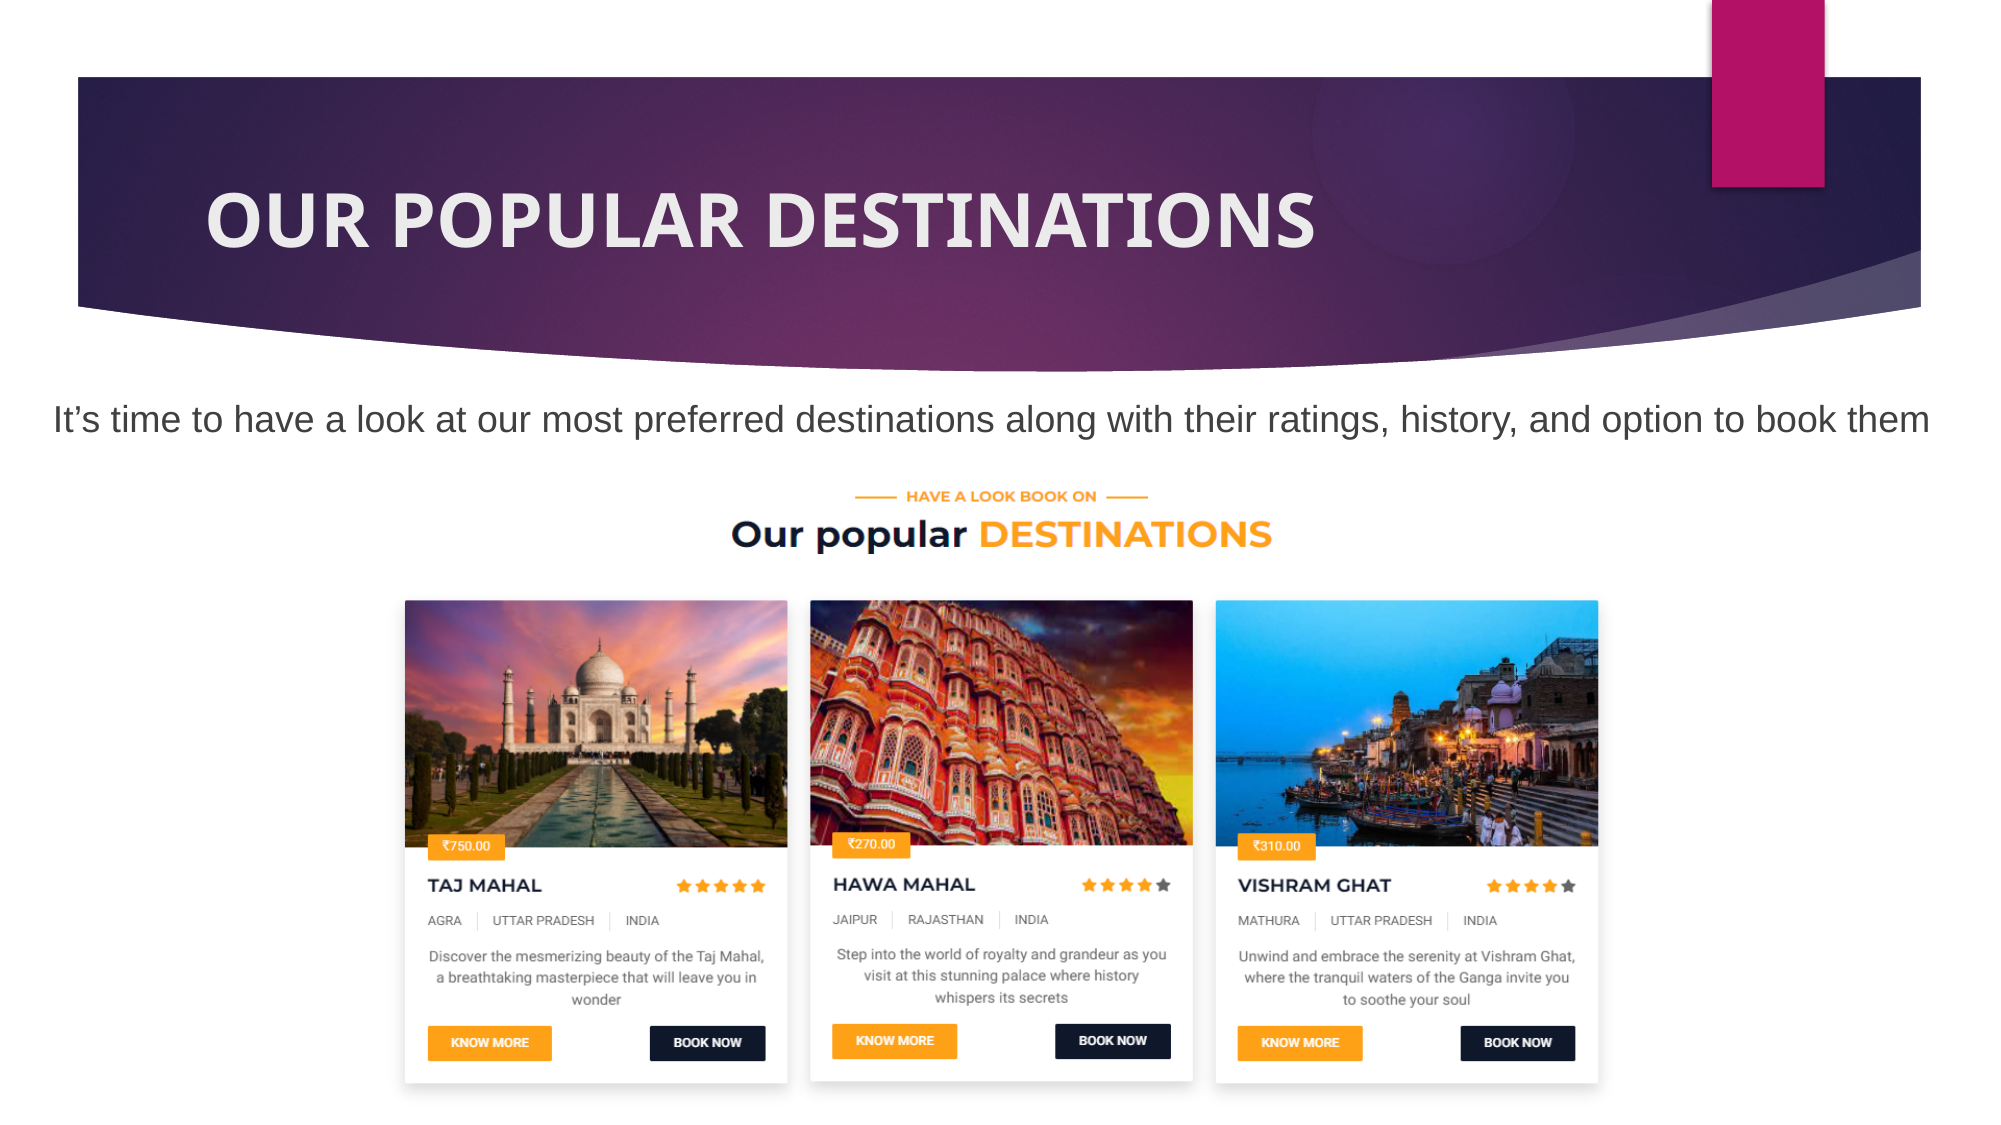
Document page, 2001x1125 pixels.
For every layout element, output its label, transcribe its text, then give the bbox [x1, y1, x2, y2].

list It’s time to have a look at our most preferred destinations along with their ratings, history, and option to book them [37, 387, 2000, 978]
title OUR POPULAR DESTINATIONS [189, 159, 1627, 276]
picture [383, 459, 1617, 1125]
